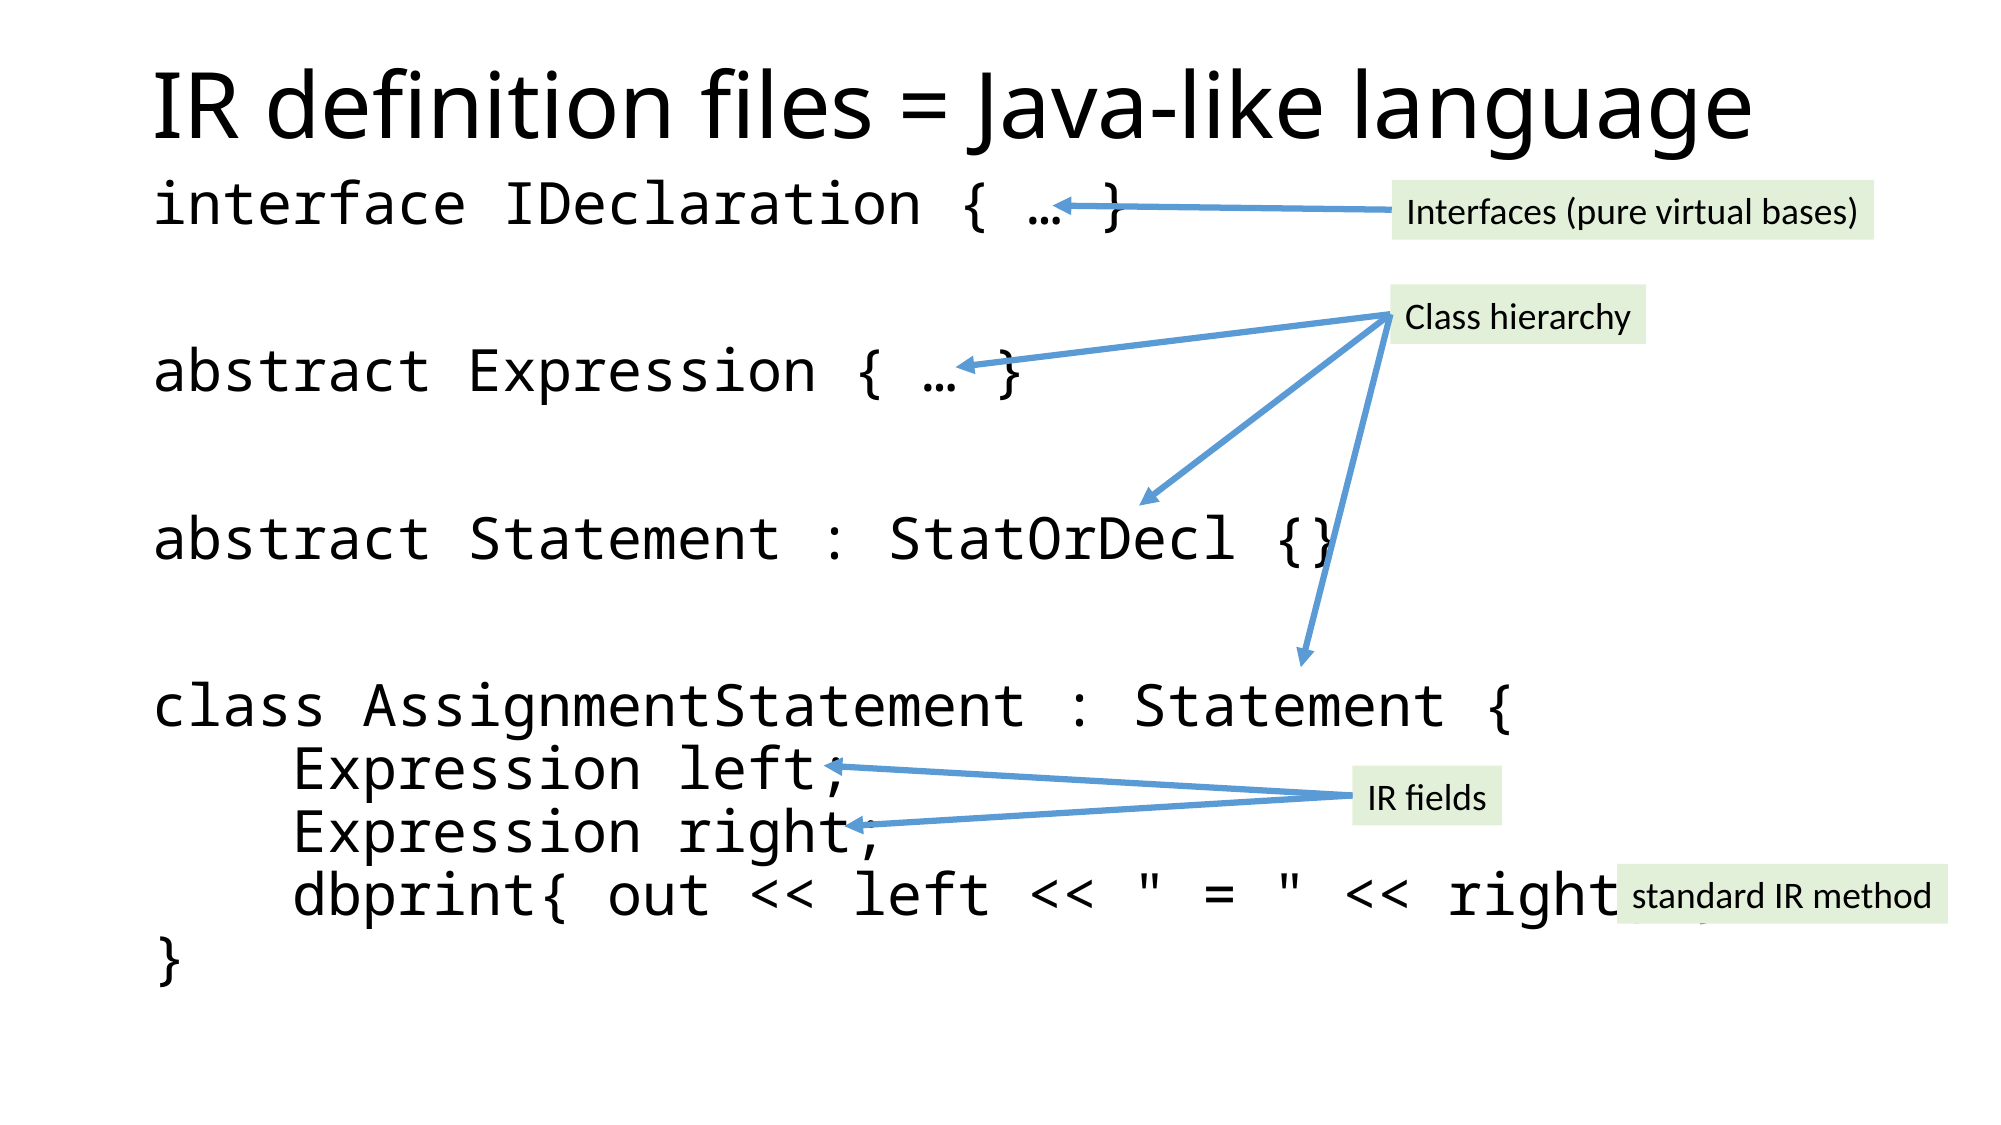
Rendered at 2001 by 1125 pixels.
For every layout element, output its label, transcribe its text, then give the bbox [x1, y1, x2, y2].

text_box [1052, 205, 1390, 211]
list interface IDeclaration { … } abstract Expression { … } abstract Statement : StatOrDecl {} class AssignmentStatement : Statement { Expression left; Expression right; dbprint{ out << left << " = " << right; } } [137, 166, 1863, 1087]
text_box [955, 314, 1139, 368]
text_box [1300, 314, 1390, 668]
text_box Class hierarchy [1390, 284, 1647, 344]
text_box IR fields [1352, 765, 1502, 826]
title IR definition files = Java-like language [137, 51, 1863, 166]
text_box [823, 765, 1352, 796]
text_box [844, 795, 1352, 827]
text_box Interfaces (pure virtual bases) [1391, 179, 1875, 240]
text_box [1139, 314, 1300, 506]
text_box standard IR method [1617, 863, 1948, 924]
